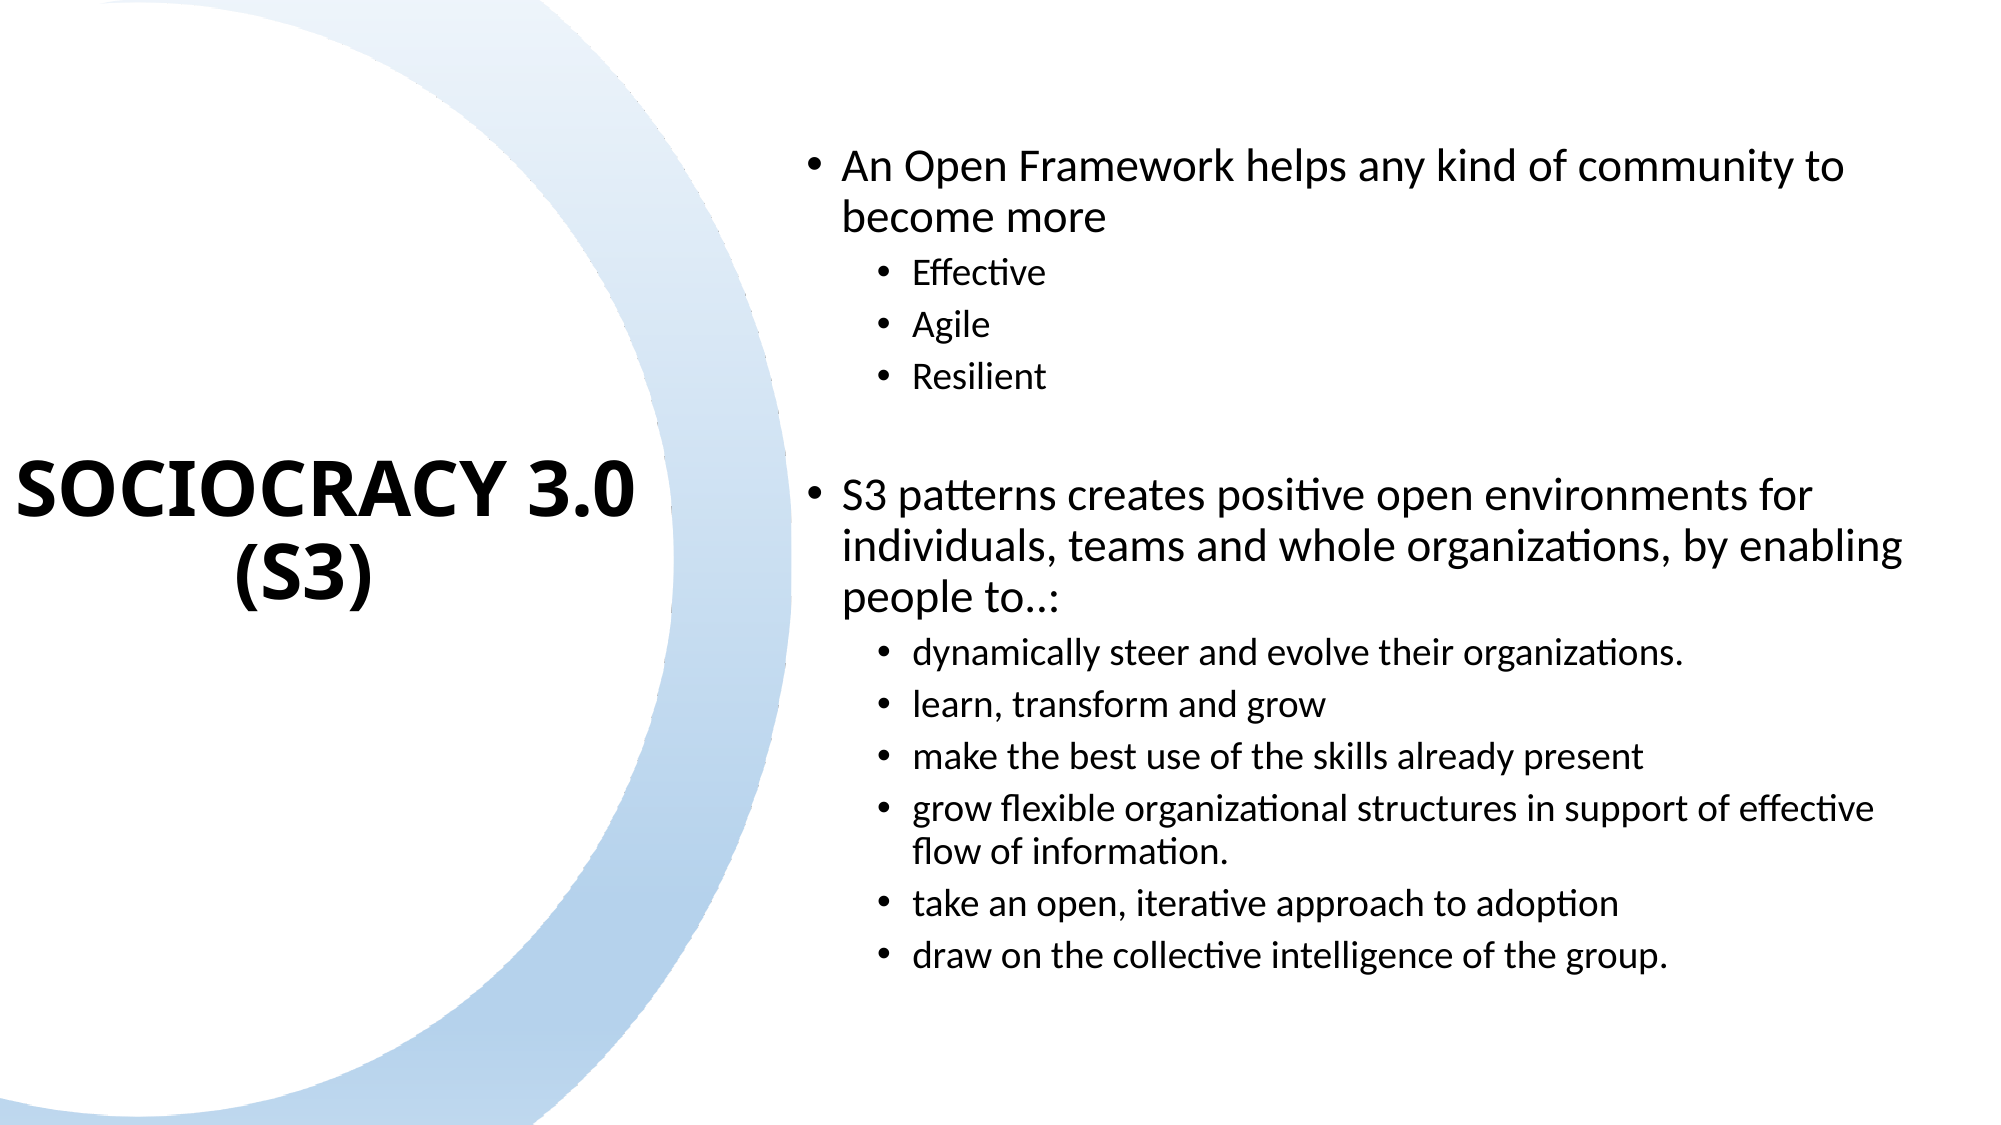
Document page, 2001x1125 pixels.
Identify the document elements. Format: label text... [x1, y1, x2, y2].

text_box An Open Framework helps any kind of community to become more Effective Agile Resilient S3 patterns creates positive open environments for individuals, teams and whole organizations, by enabling people to..: dynamically steer and evolve their organizations. learn, transform and grow make the best use of the skills already present grow flexible organizational structures in support of effective flow of information. take an open, iterative approach to adoption draw on the collective intelligence of the group. [792, 133, 1924, 992]
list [0, 0, 792, 1125]
